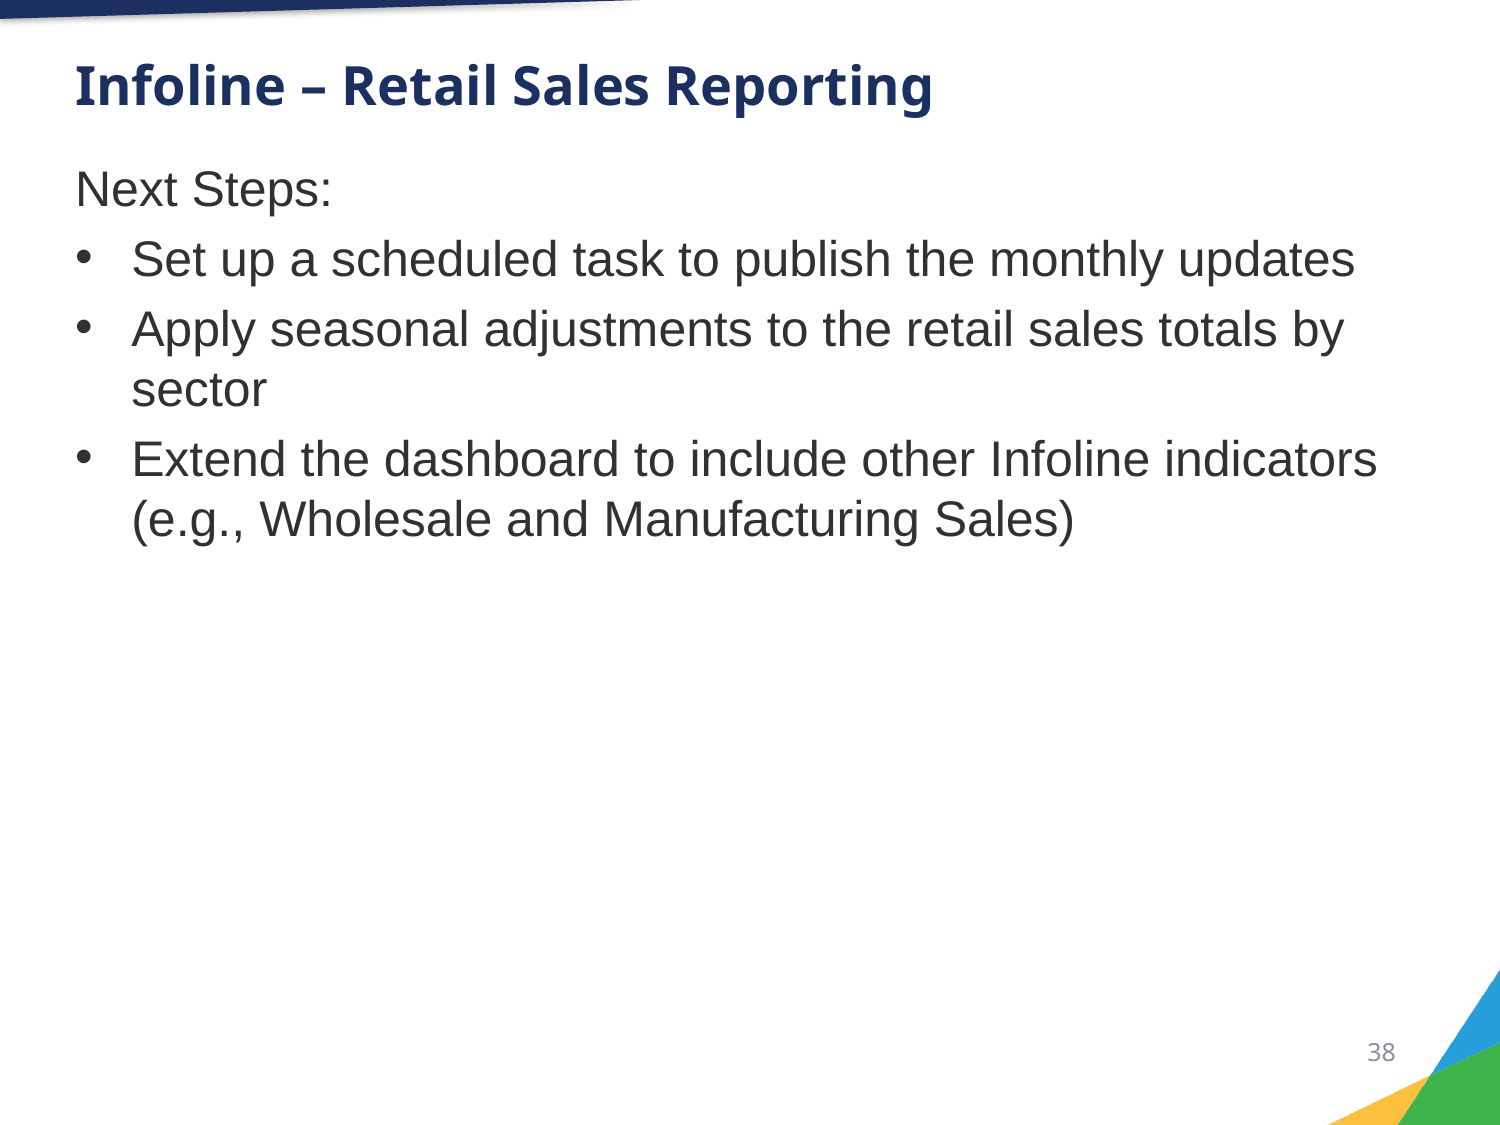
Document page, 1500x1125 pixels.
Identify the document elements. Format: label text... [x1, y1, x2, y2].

list Next Steps: Set up a scheduled task to publish the monthly updates Apply seasonal adjustments to the retail sales totals by sector Extend the dashboard to include other Infoline indicators (e.g., Wholesale and Manufacturing Sales) [75, 149, 1425, 976]
title Infoline – Retail Sales Reporting [75, 35, 1425, 124]
slide_number 37 [1340, 1023, 1424, 1084]
